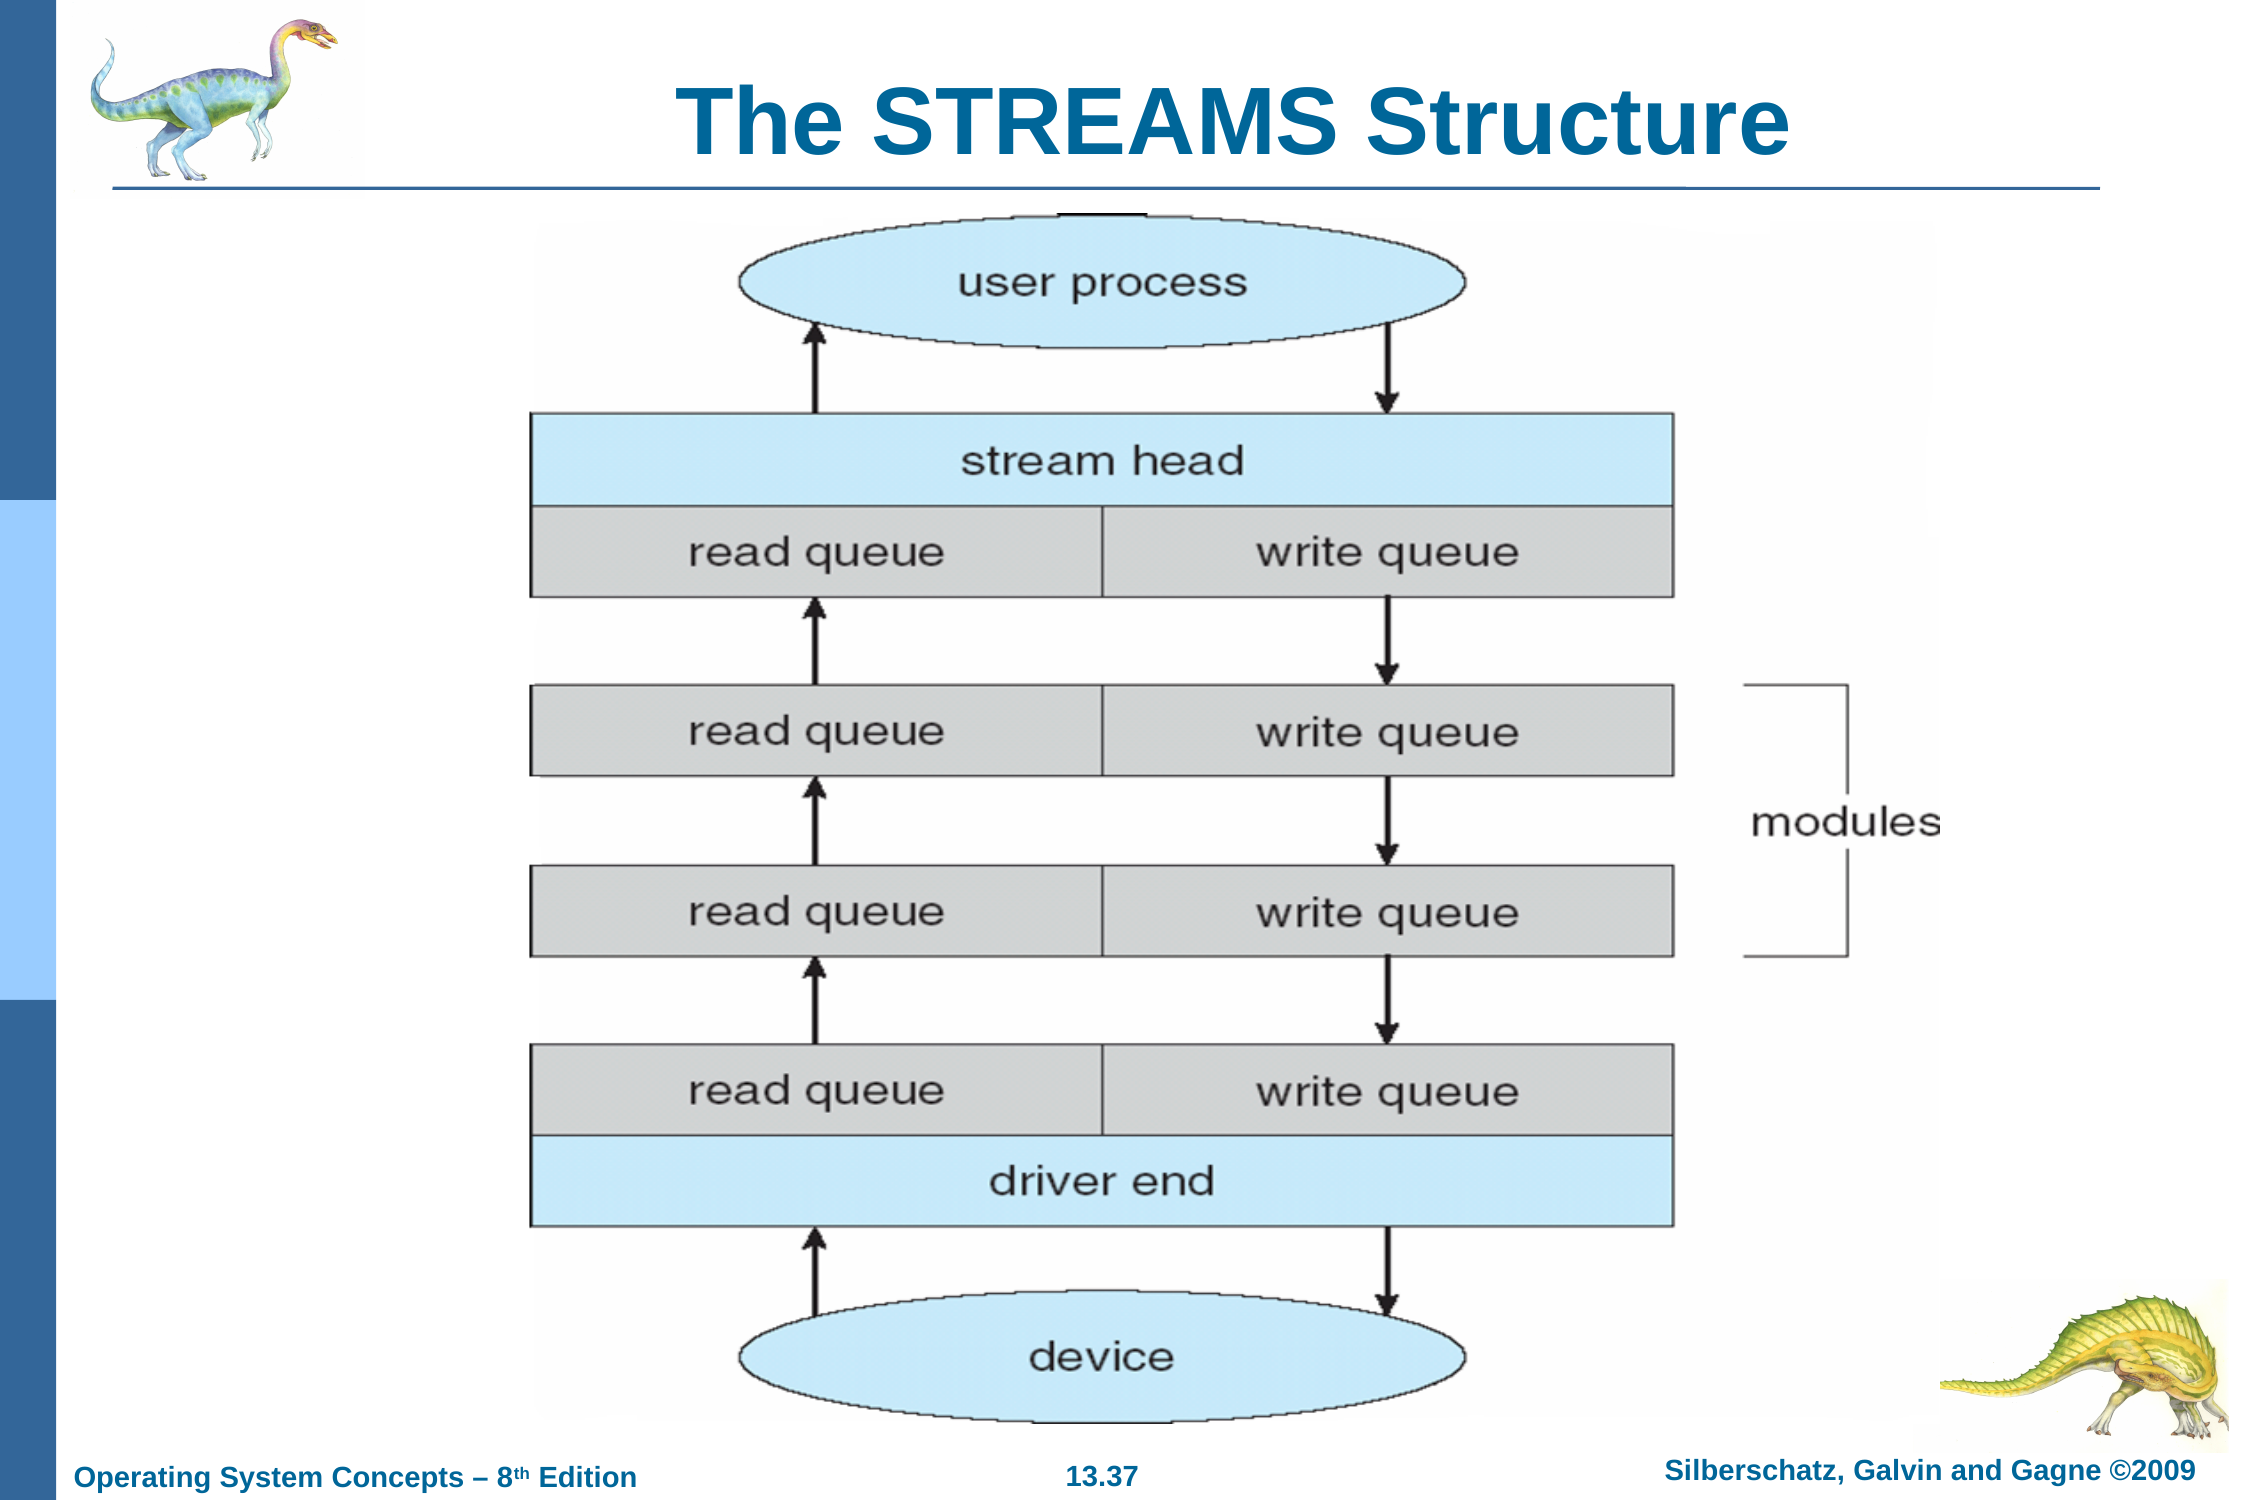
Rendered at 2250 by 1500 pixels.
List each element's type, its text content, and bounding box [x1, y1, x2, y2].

picture [528, 212, 2229, 1453]
picture [70, 0, 365, 199]
title The STREAMS Structure [277, 0, 2191, 185]
